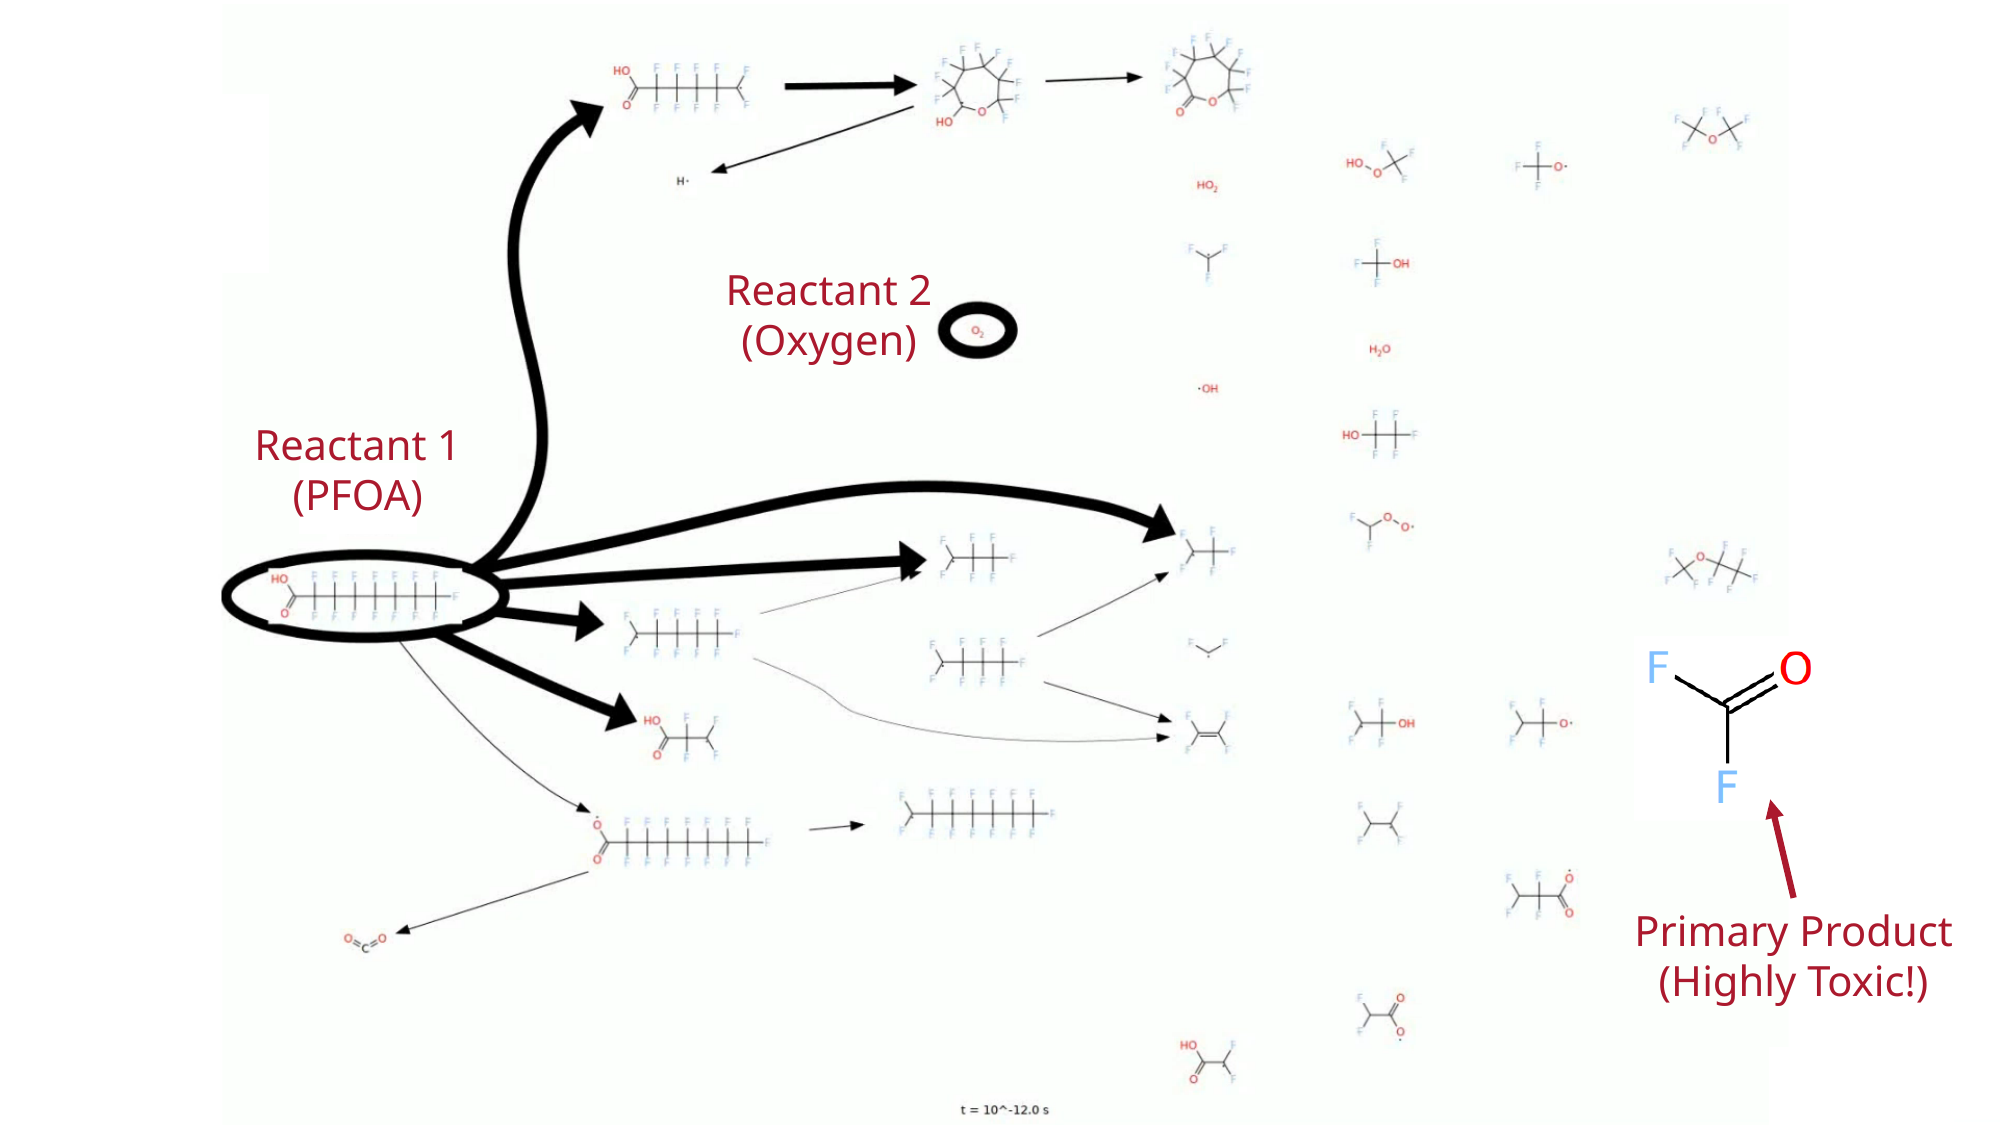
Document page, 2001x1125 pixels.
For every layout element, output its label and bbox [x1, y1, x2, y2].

picture [1633, 635, 1827, 822]
list [4, 2, 2000, 1125]
text_box [1769, 798, 1795, 899]
